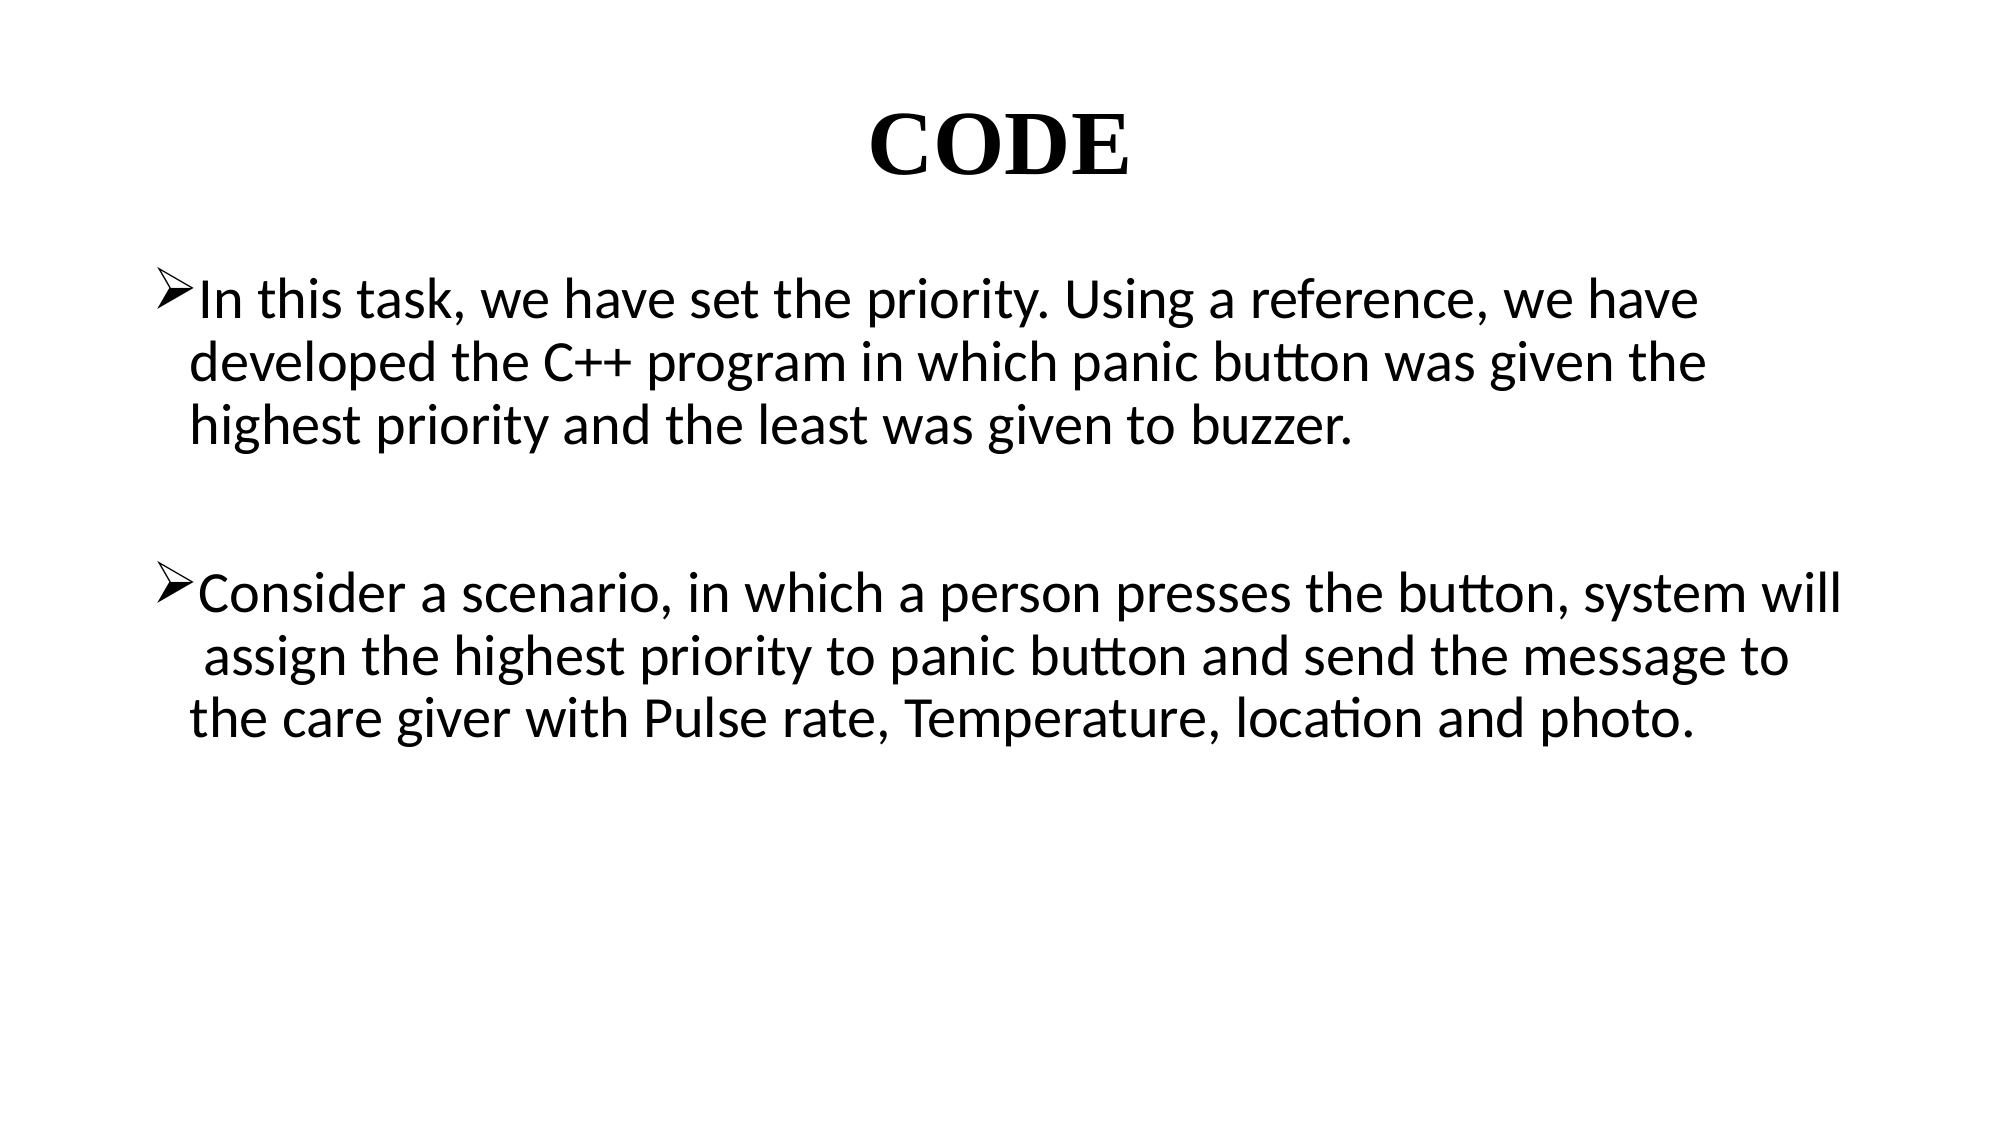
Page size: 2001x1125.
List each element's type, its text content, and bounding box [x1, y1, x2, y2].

list In this task, we have set the priority. Using a reference, we have developed the C++ program in which panic button was given the highest priority and the least was given to buzzer. Consider a scenario, in which a person presses the button, system will assign the highest priority to panic button and send the message to the care giver with Pulse rate, Temperature, location and photo. [137, 260, 1863, 1014]
title CODE [137, 55, 1863, 236]
